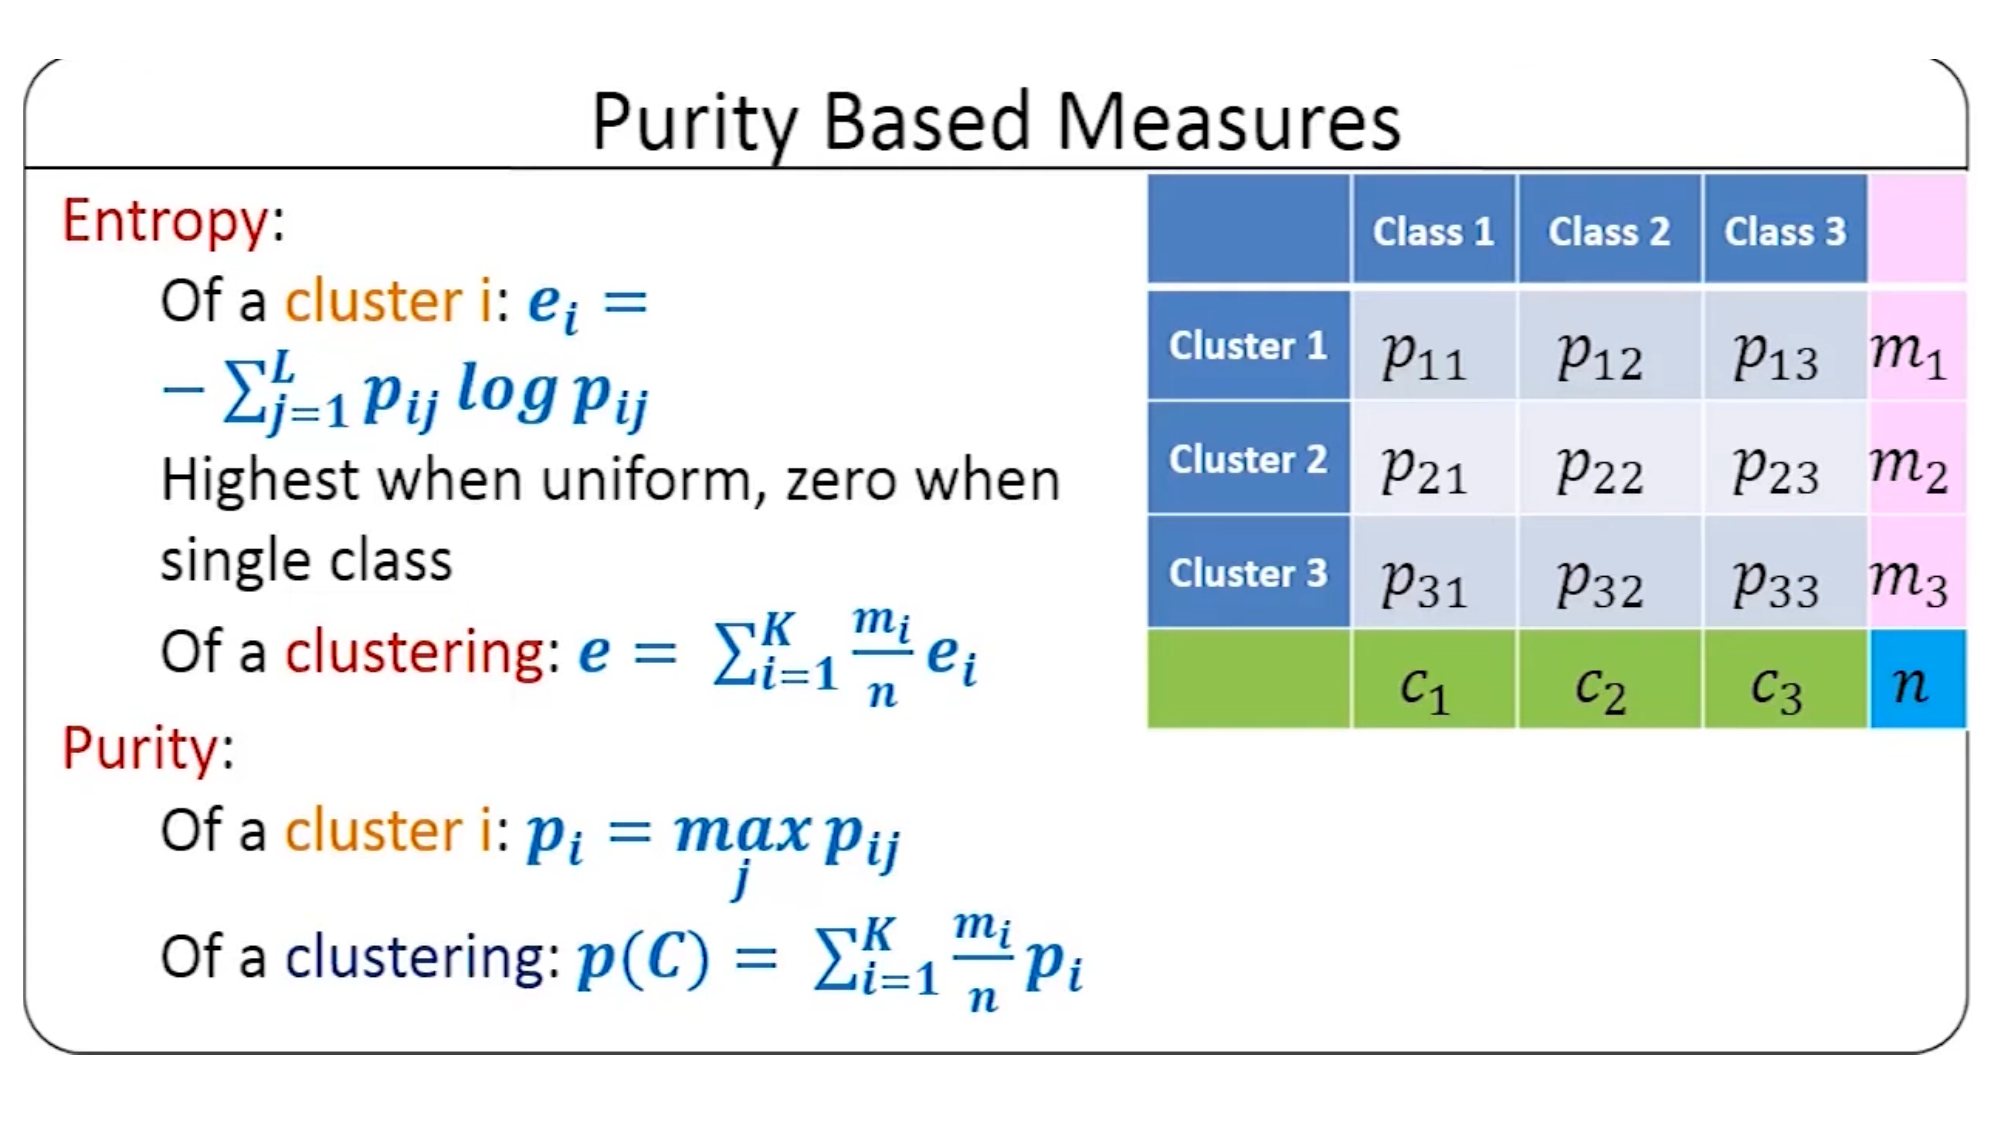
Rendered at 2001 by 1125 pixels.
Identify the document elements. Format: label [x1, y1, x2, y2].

picture [23, 59, 1977, 1055]
